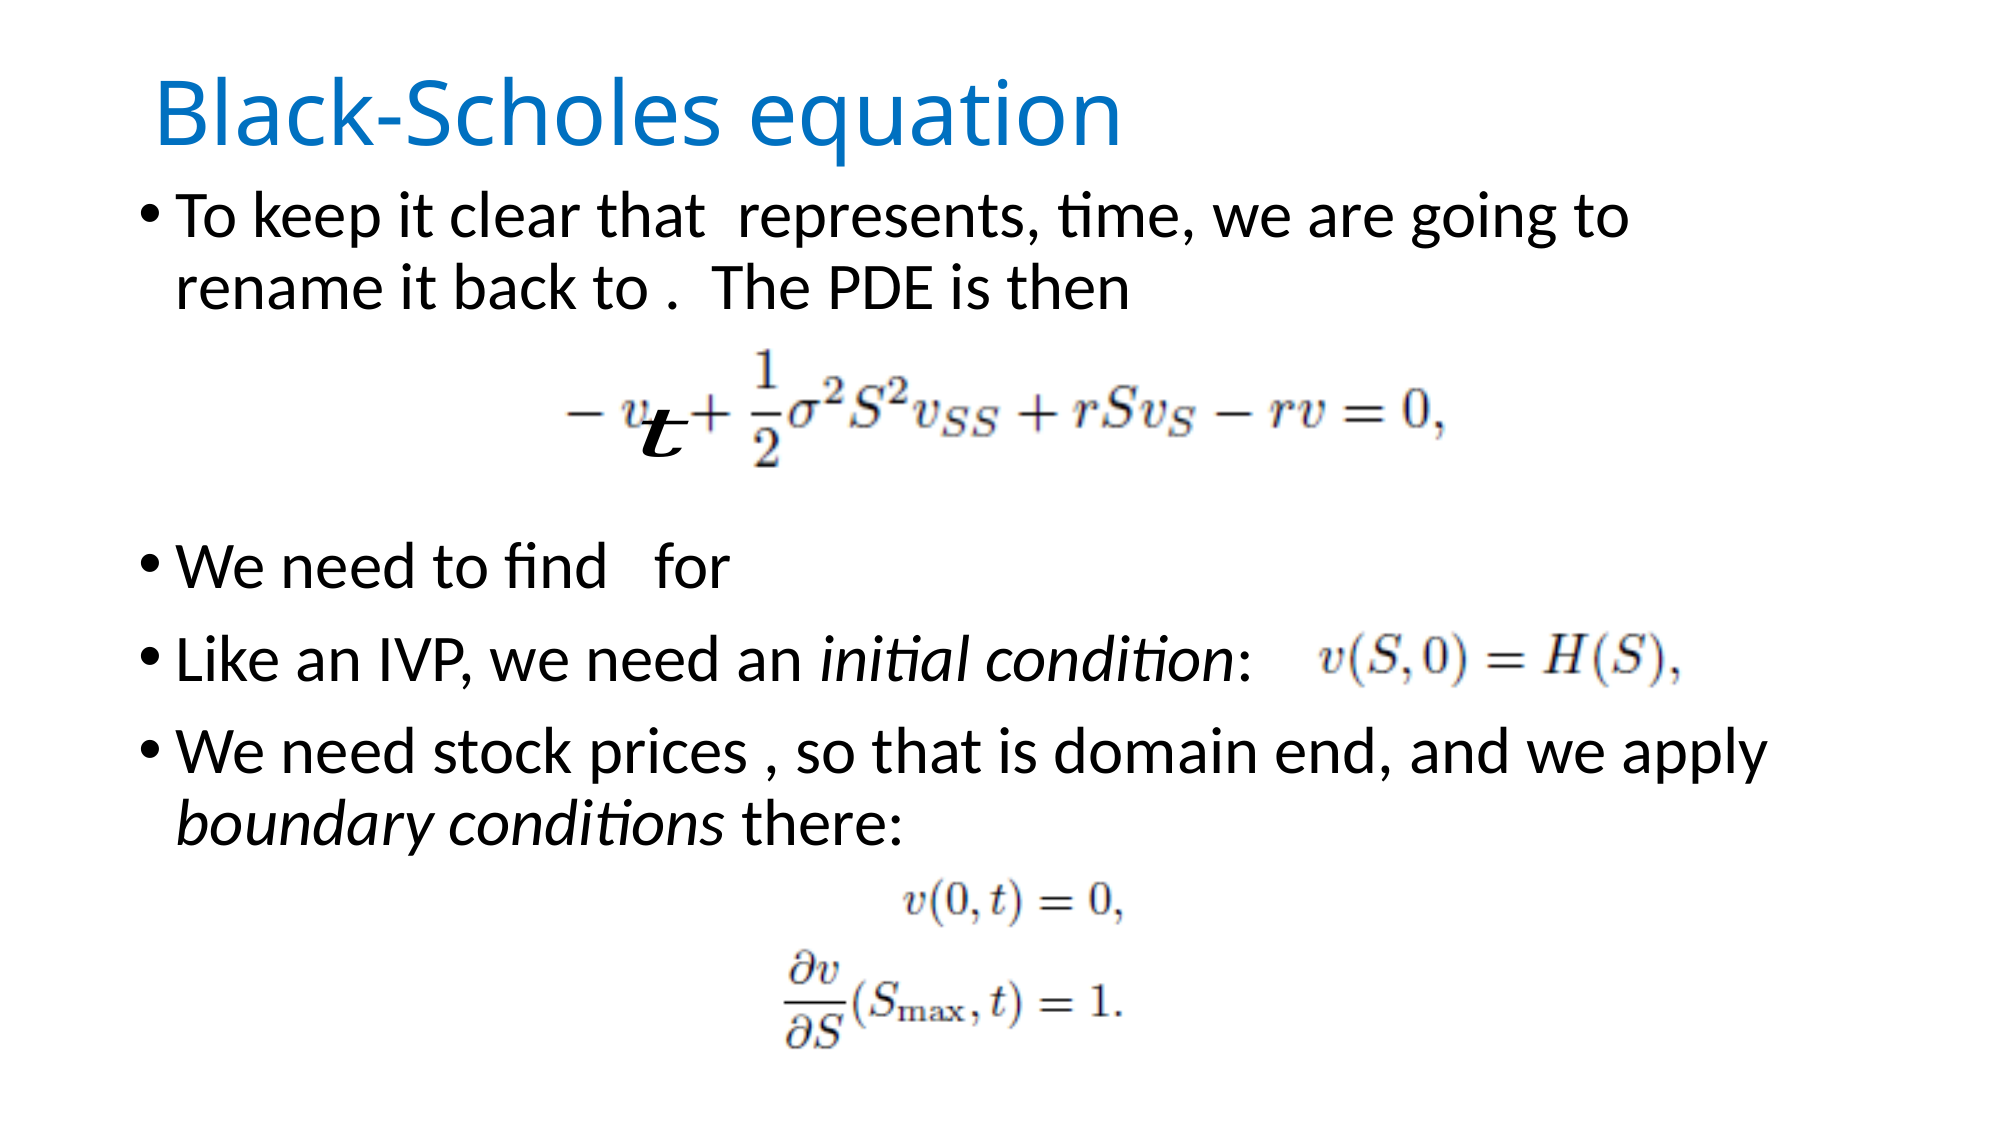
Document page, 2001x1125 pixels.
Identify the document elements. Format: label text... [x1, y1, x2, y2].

picture [1284, 615, 1702, 705]
picture [750, 863, 1162, 1079]
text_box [518, 341, 1476, 492]
title Black-Scholes equation [137, 59, 1863, 173]
